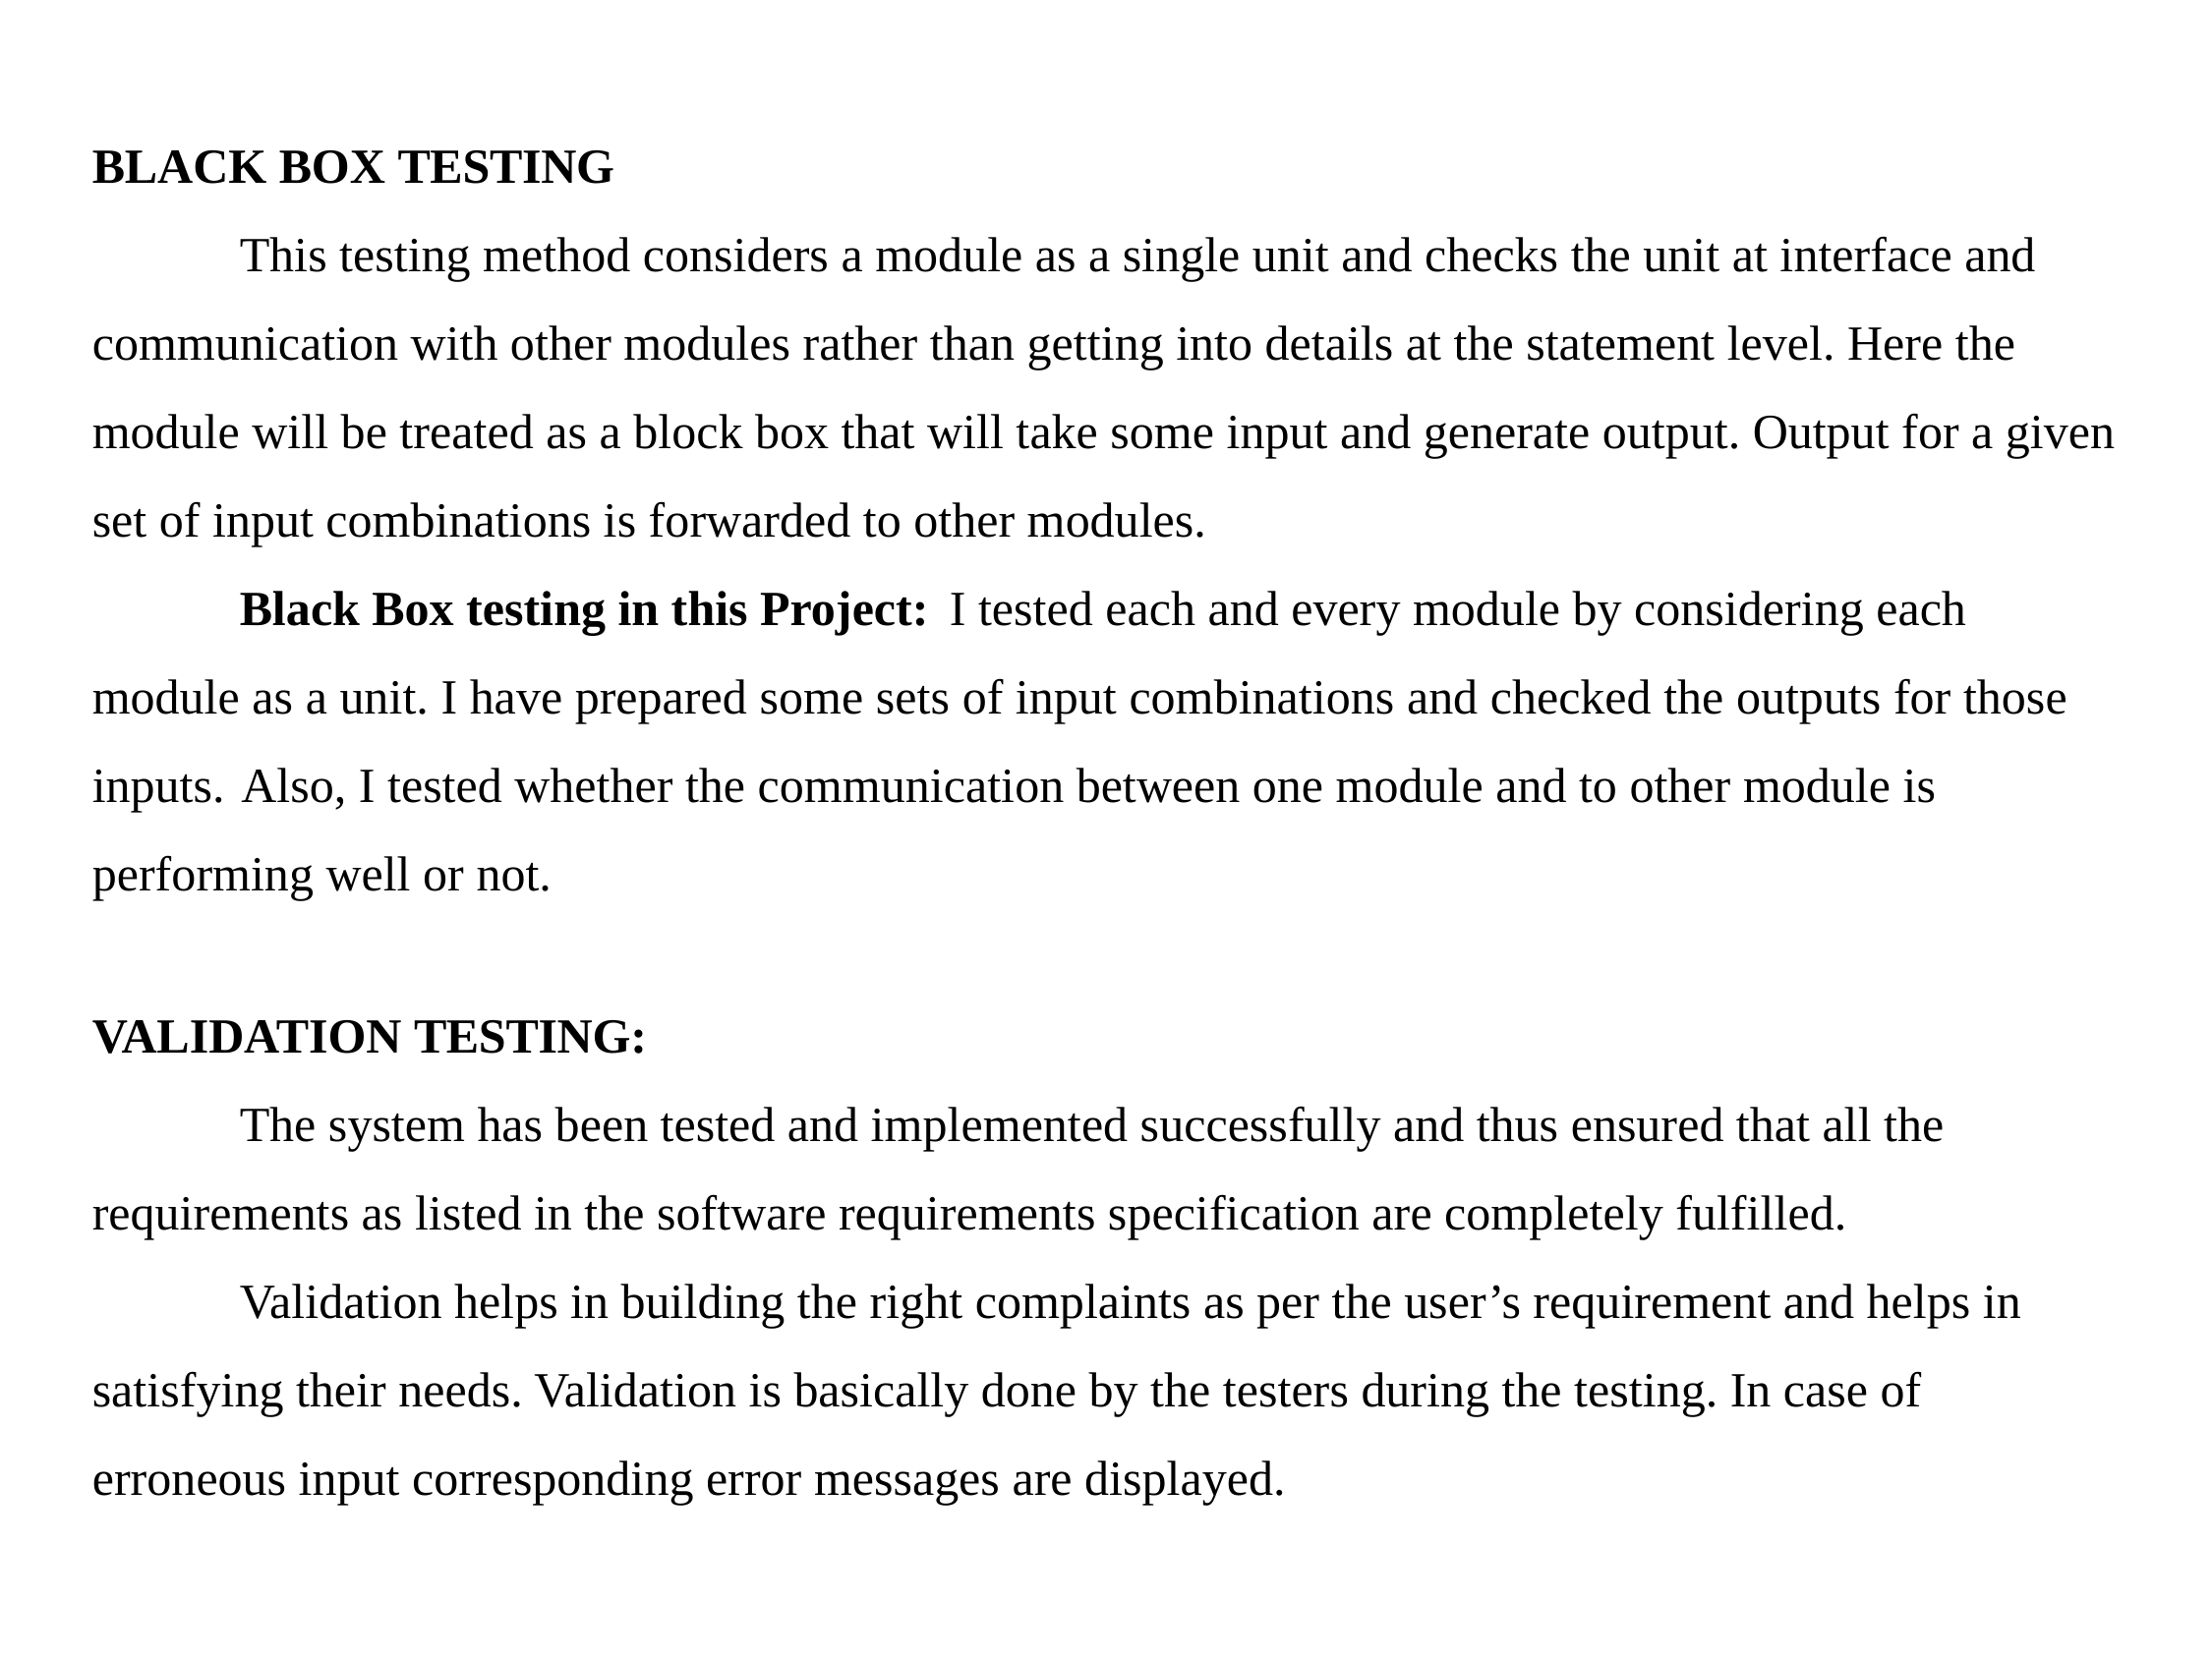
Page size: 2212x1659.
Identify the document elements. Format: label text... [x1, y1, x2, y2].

title BLACK BOX TESTING This testing method considers a module as a single unit and checks the unit at interface and communication with other modules rather than getting into details at the statement level. Here the module will be treated as a block box that will take some input and generate output. Output for a given set of input combinations is forwarded to other modules. Black Box testing in this Project: I tested each and every module by considering each module as a unit. I have prepared some sets of input combinations and checked the outputs for those inputs. Also, I tested whether the communication between one module and to other module is performing well or not. VALIDATION TESTING: The system has been tested and implemented successfully and thus ensured that all the requirements as listed in the software requirements specification are completely fulfilled. Validation helps in building the right complaints as per the user’s requirement and helps in satisfying their needs. Validation is basically done by the testers during the testing. In case of erroneous input corresponding error messages are displayed. [91, 104, 2121, 1600]
